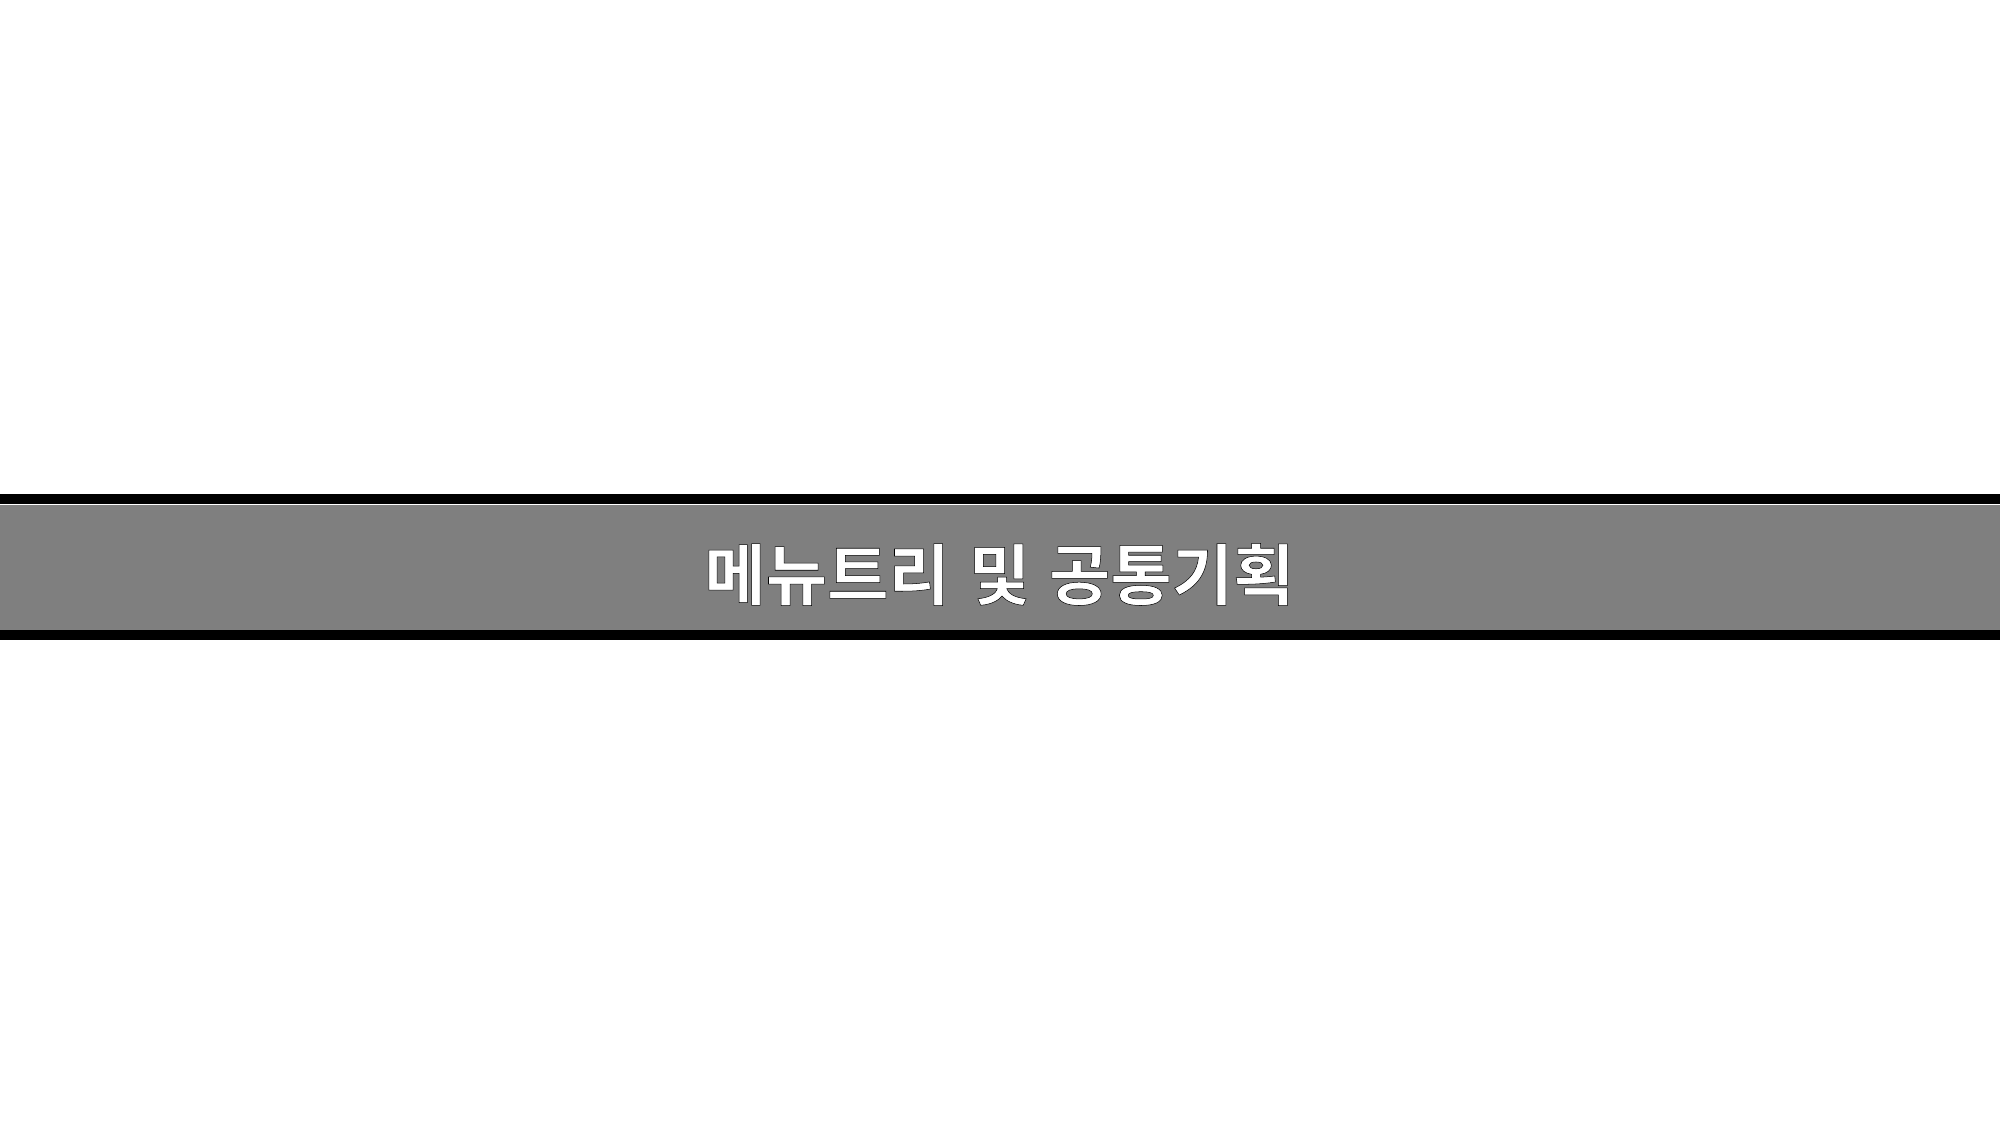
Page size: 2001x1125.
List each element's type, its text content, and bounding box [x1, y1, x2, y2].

text_box [0, 504, 2000, 630]
text_box 메뉴트리 및 공통기획 [590, 525, 1410, 621]
